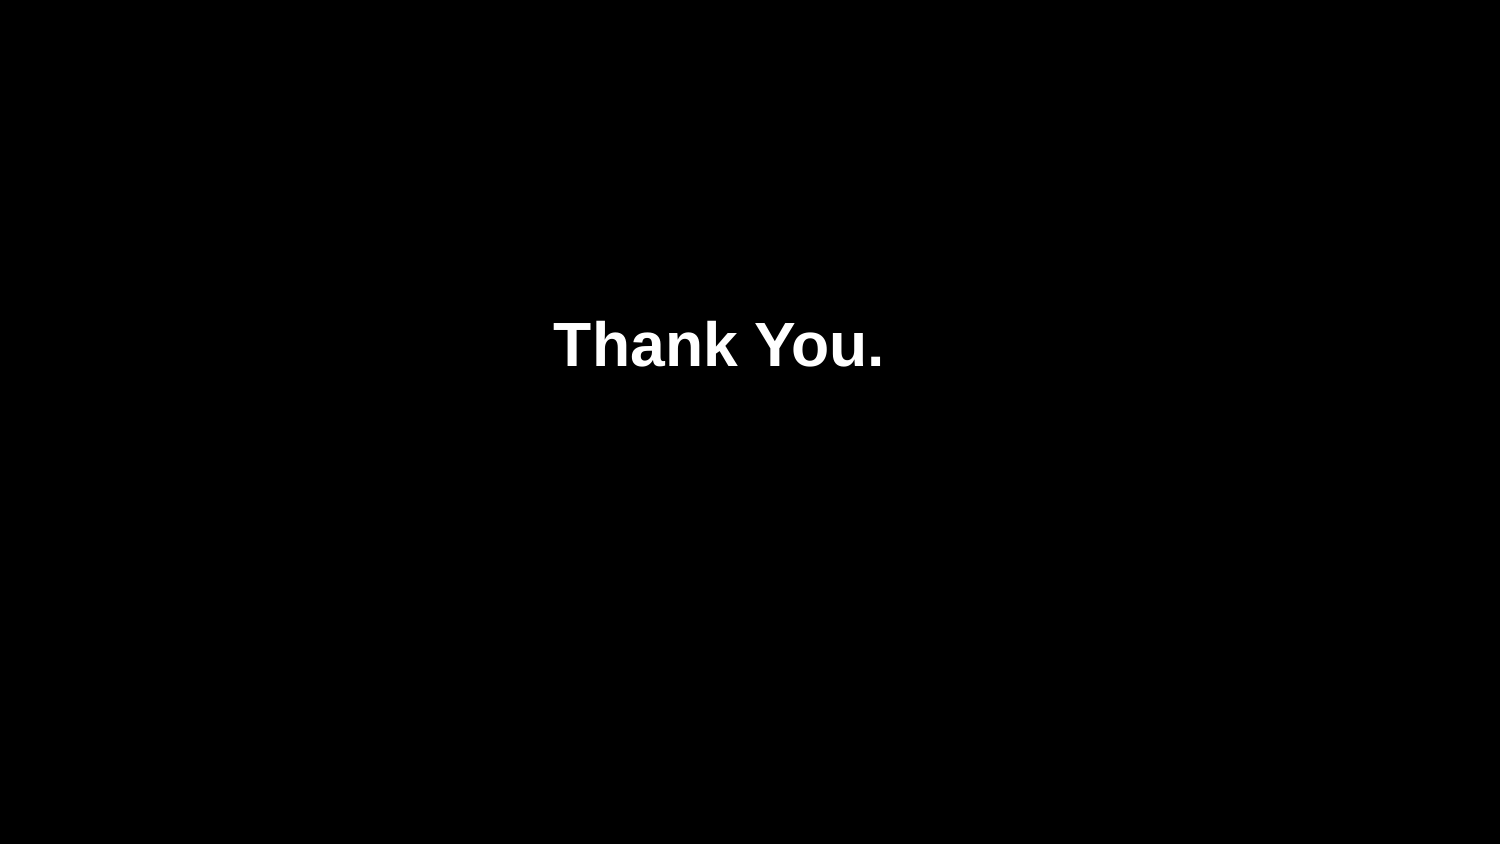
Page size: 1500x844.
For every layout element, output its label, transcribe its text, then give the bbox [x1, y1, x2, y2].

text_box Thank You. [539, 288, 961, 492]
